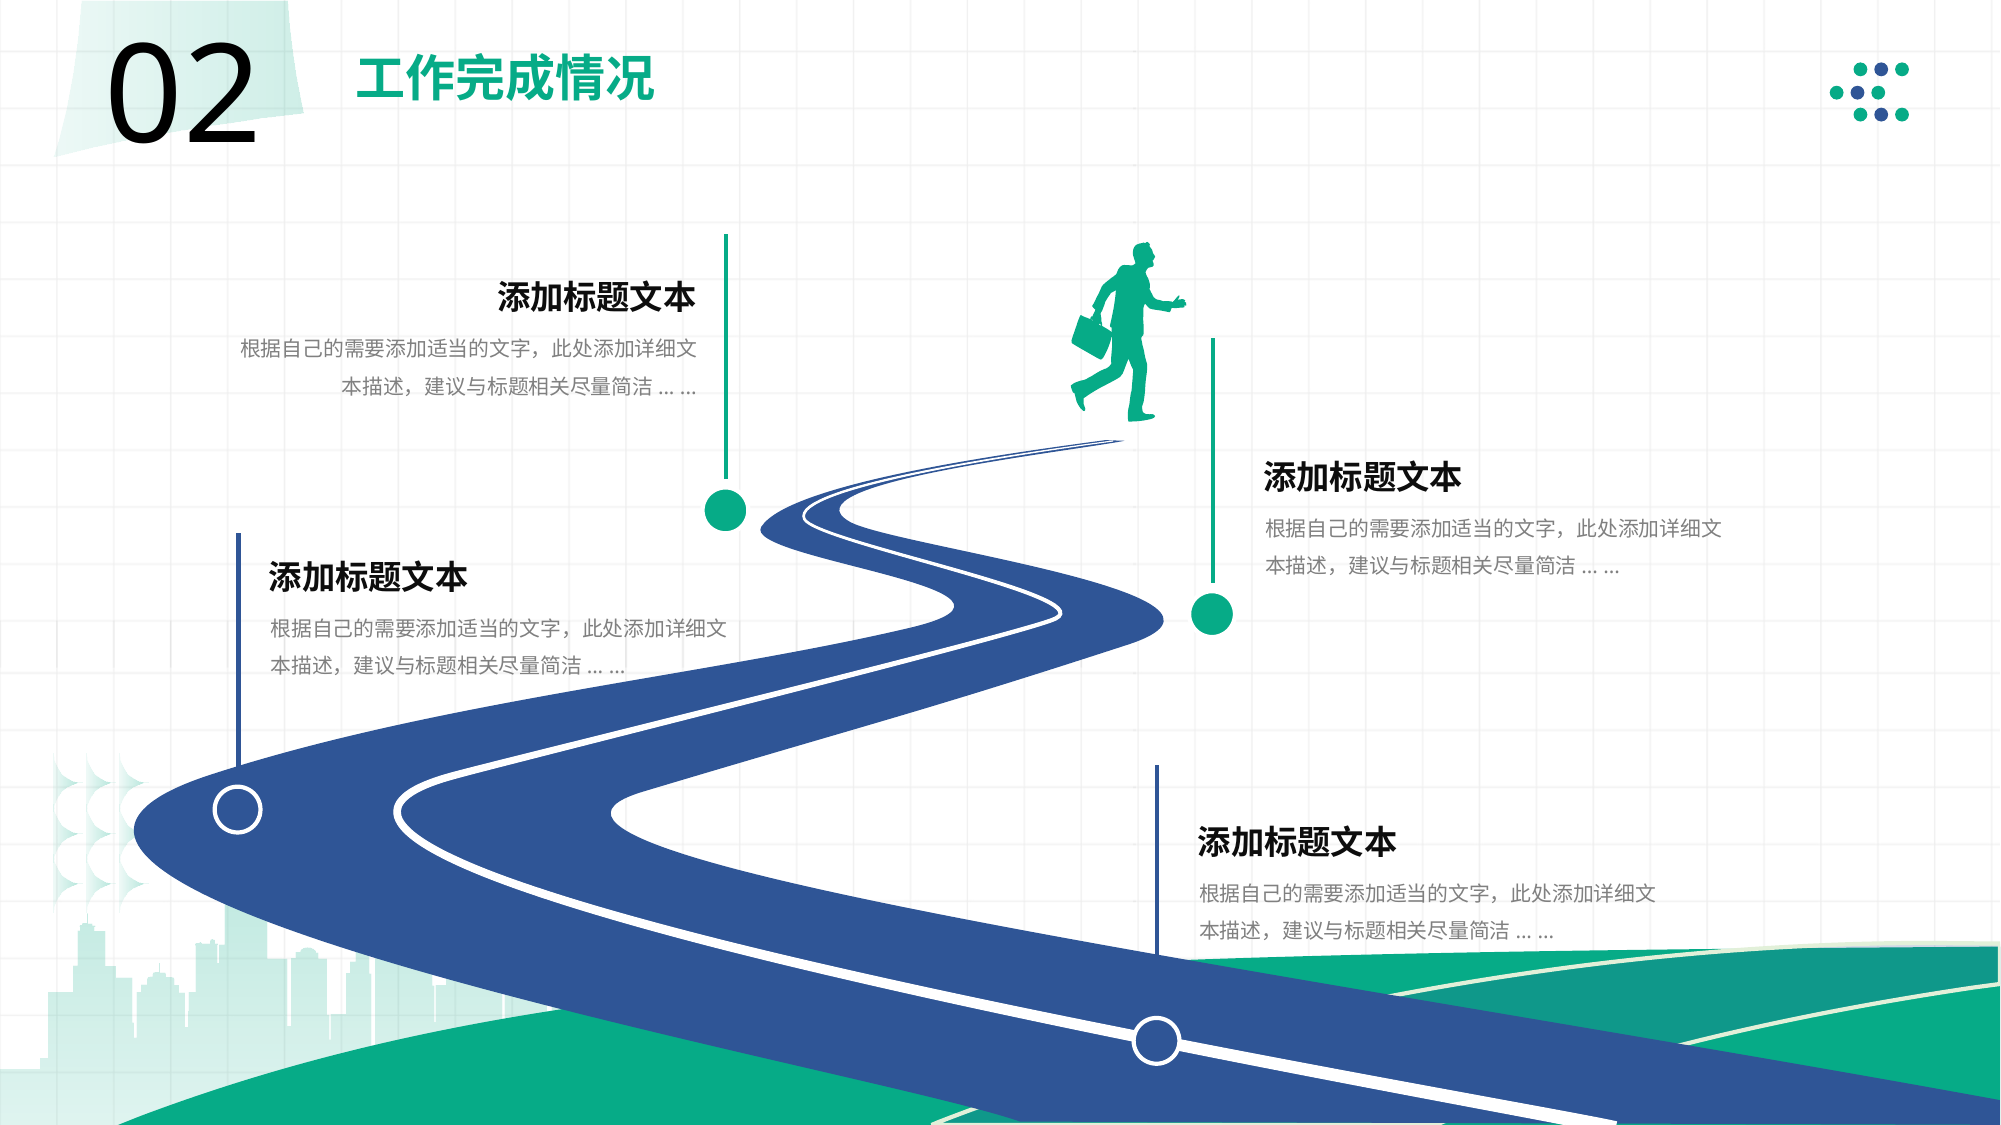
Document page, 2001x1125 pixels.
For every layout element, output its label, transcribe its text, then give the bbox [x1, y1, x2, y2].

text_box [214, 533, 261, 833]
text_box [254, 548, 743, 683]
text_box 工作完成情况 [340, 39, 670, 115]
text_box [1189, 337, 1235, 638]
text_box [1070, 241, 1187, 422]
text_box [702, 234, 749, 534]
picture [0, 0, 2000, 1125]
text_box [1133, 764, 1180, 1064]
text_box 02 [89, 0, 351, 178]
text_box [133, 440, 2000, 1125]
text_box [1183, 814, 1672, 949]
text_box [1248, 448, 1738, 583]
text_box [224, 269, 712, 404]
